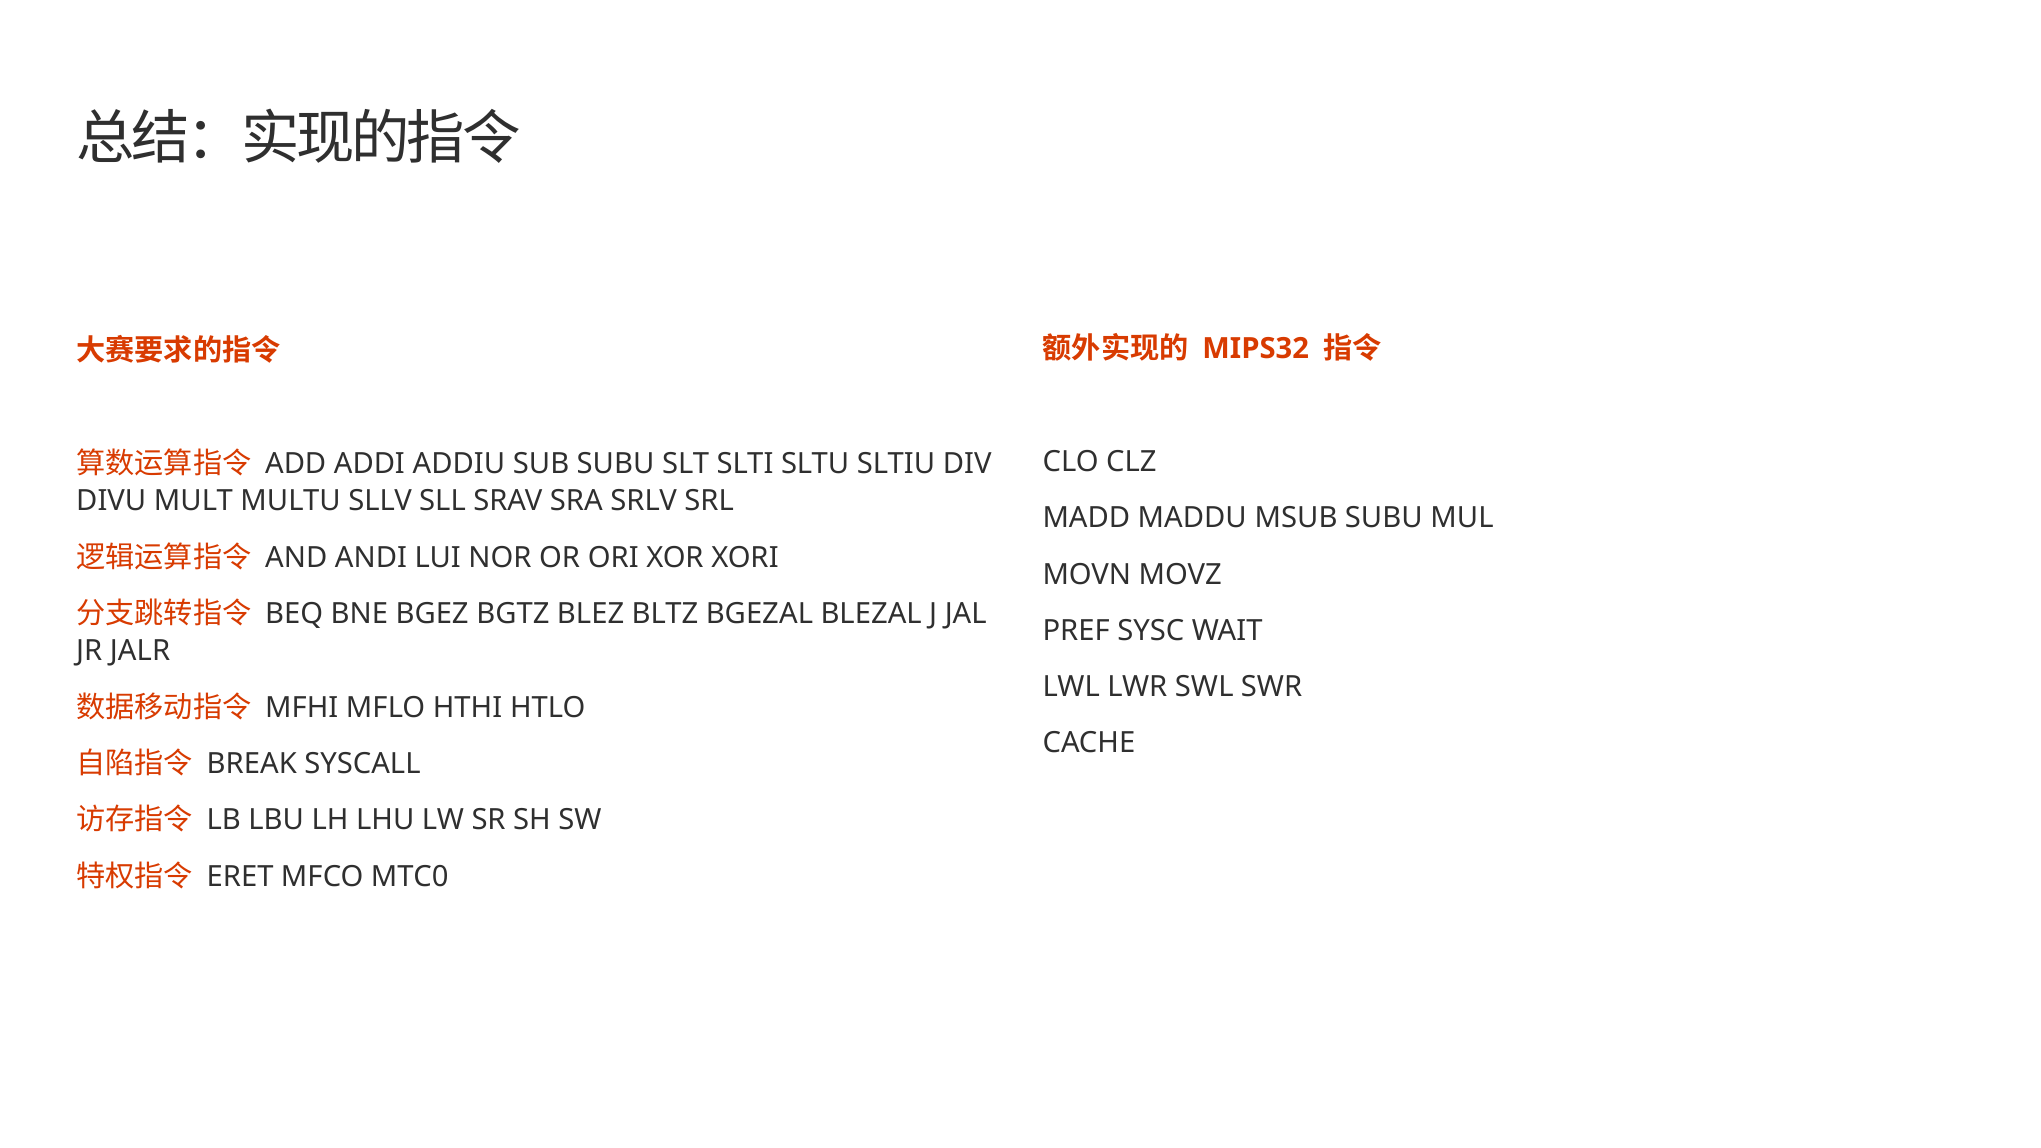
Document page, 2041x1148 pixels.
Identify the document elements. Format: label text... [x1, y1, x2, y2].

title 总结：实现的指令 [76, 103, 1969, 172]
list 额外实现的 MIPS32 指令 CLO CLZ MADD MADDU MSUB SUBU MUL MOVN MOVZ PREF SYSC WAIT LWL LWR SWL SWR CACHE [1042, 327, 1970, 761]
list 大赛要求的指令 算数运算指令 ADD ADDI ADDIU SUB SUBU SLT SLTI SLTU SLTIU DIV DIVU MULT MULTU SLLV SLL SRAV SRA SRLV SRL 逻辑运算指令 AND ANDI LUI NOR OR ORI XOR XORI 分支跳转指令 BEQ BNE BGEZ BGTZ BLEZ BLTZ BGEZAL BLEZAL J JAL JR JALR 数据移动指令 MFHI MFLO HTHI HTLO 自陷指令 BREAK SYSCALL 访存指令 LB LBU LH LHU LW SR SH SW 特权指令 ERET MFCO MTC0 [76, 328, 1004, 896]
